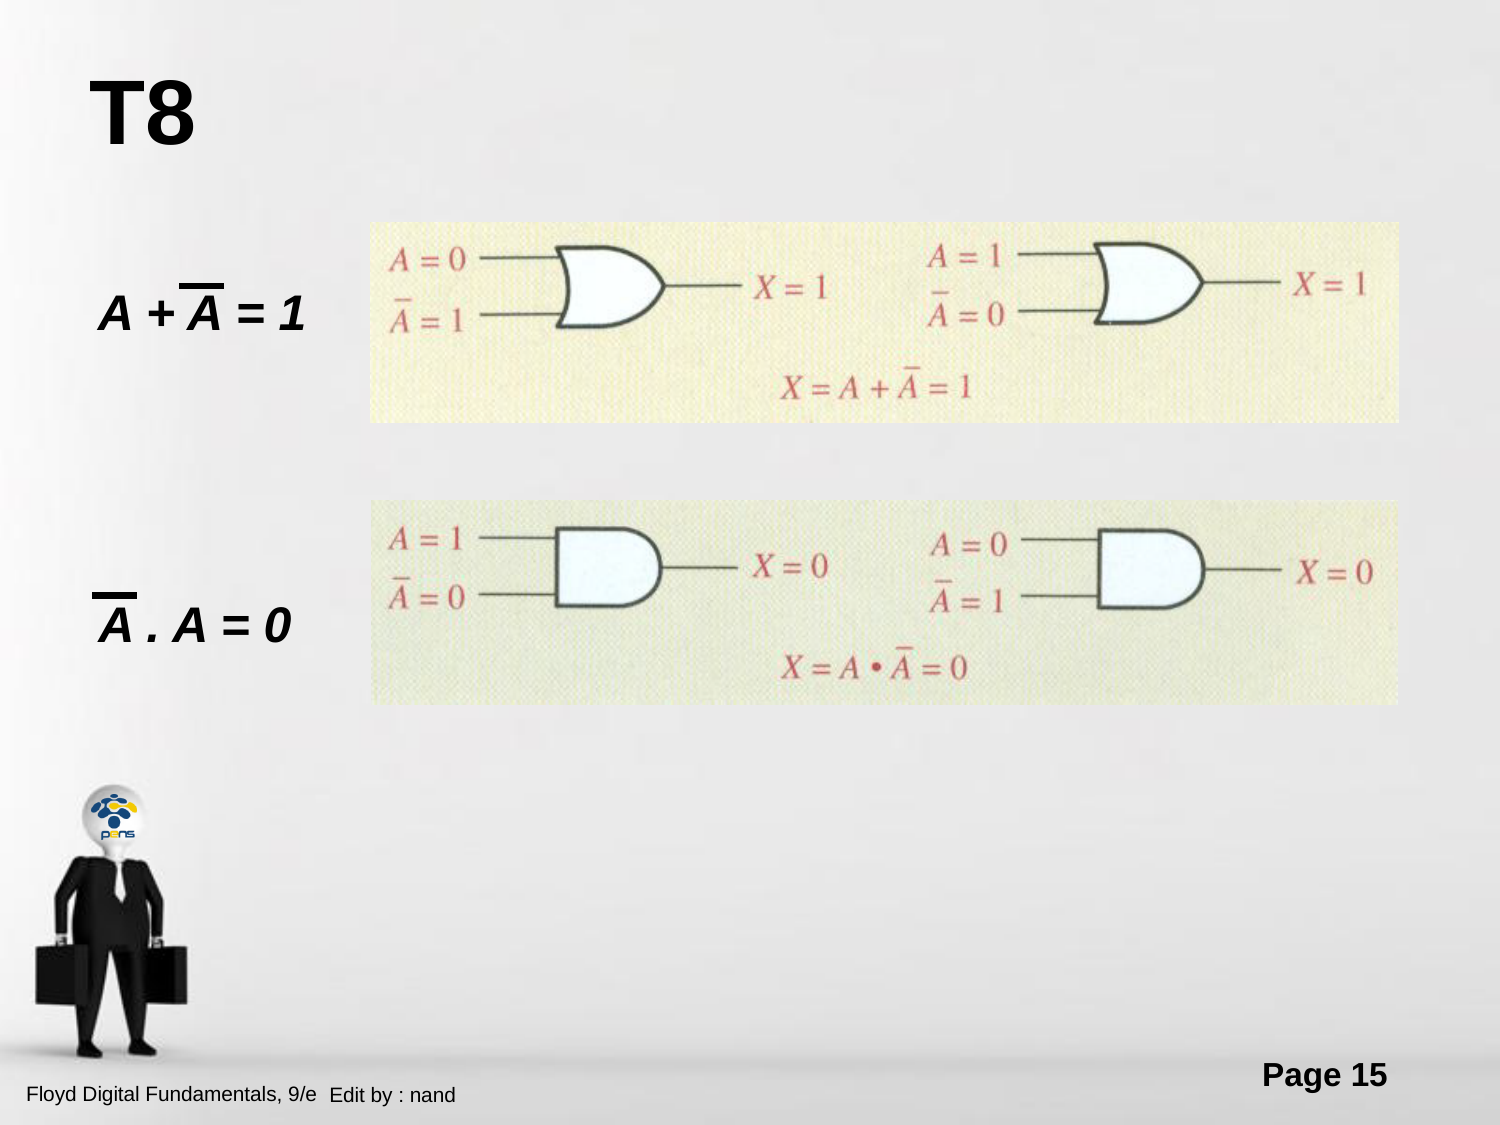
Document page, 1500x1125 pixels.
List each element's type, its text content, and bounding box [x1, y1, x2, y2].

title T8 [75, 45, 1425, 176]
picture [0, 0, 1500, 1125]
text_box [68, 273, 332, 350]
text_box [69, 584, 314, 661]
